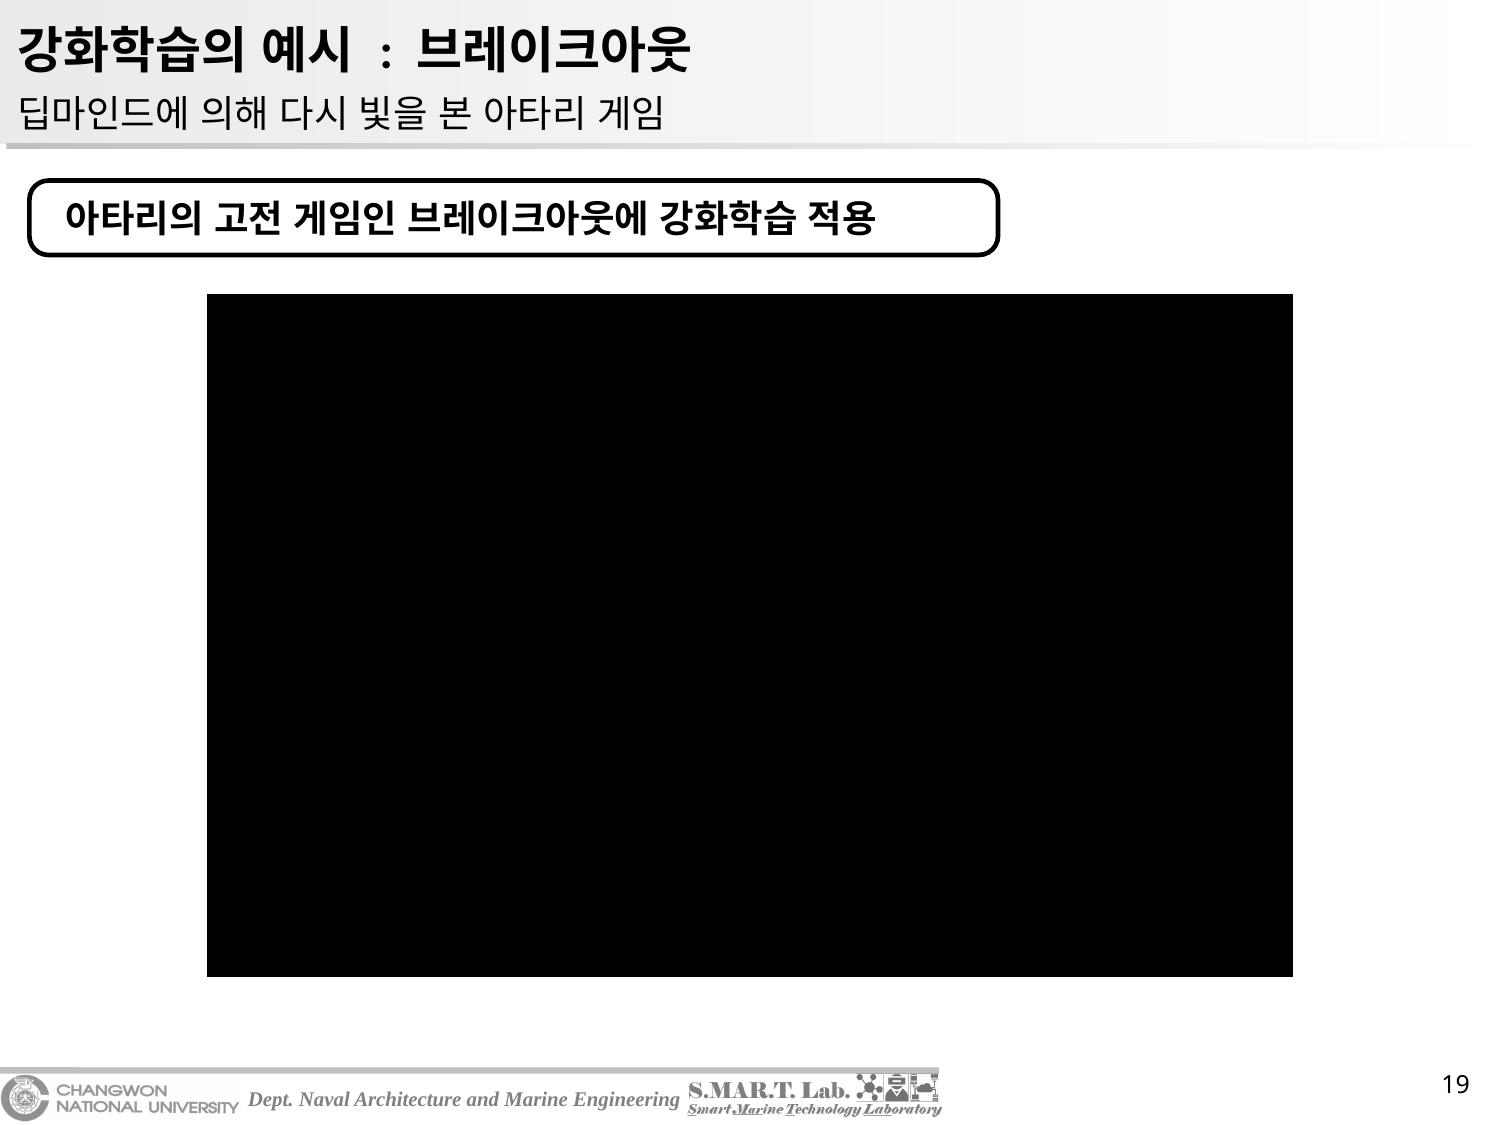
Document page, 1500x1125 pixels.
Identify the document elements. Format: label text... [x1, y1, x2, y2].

title 강화학습의 예시 : 브레이크아웃 [2, 10, 1353, 82]
subtitle 딥마인드에 의해 다시 빛을 본 아타리 게임 [2, 82, 1353, 143]
picture [674, 1071, 951, 1125]
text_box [29, 180, 999, 256]
slide_number 19 [1411, 1046, 1500, 1125]
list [206, 293, 1294, 978]
text_box [0, 1074, 240, 1122]
